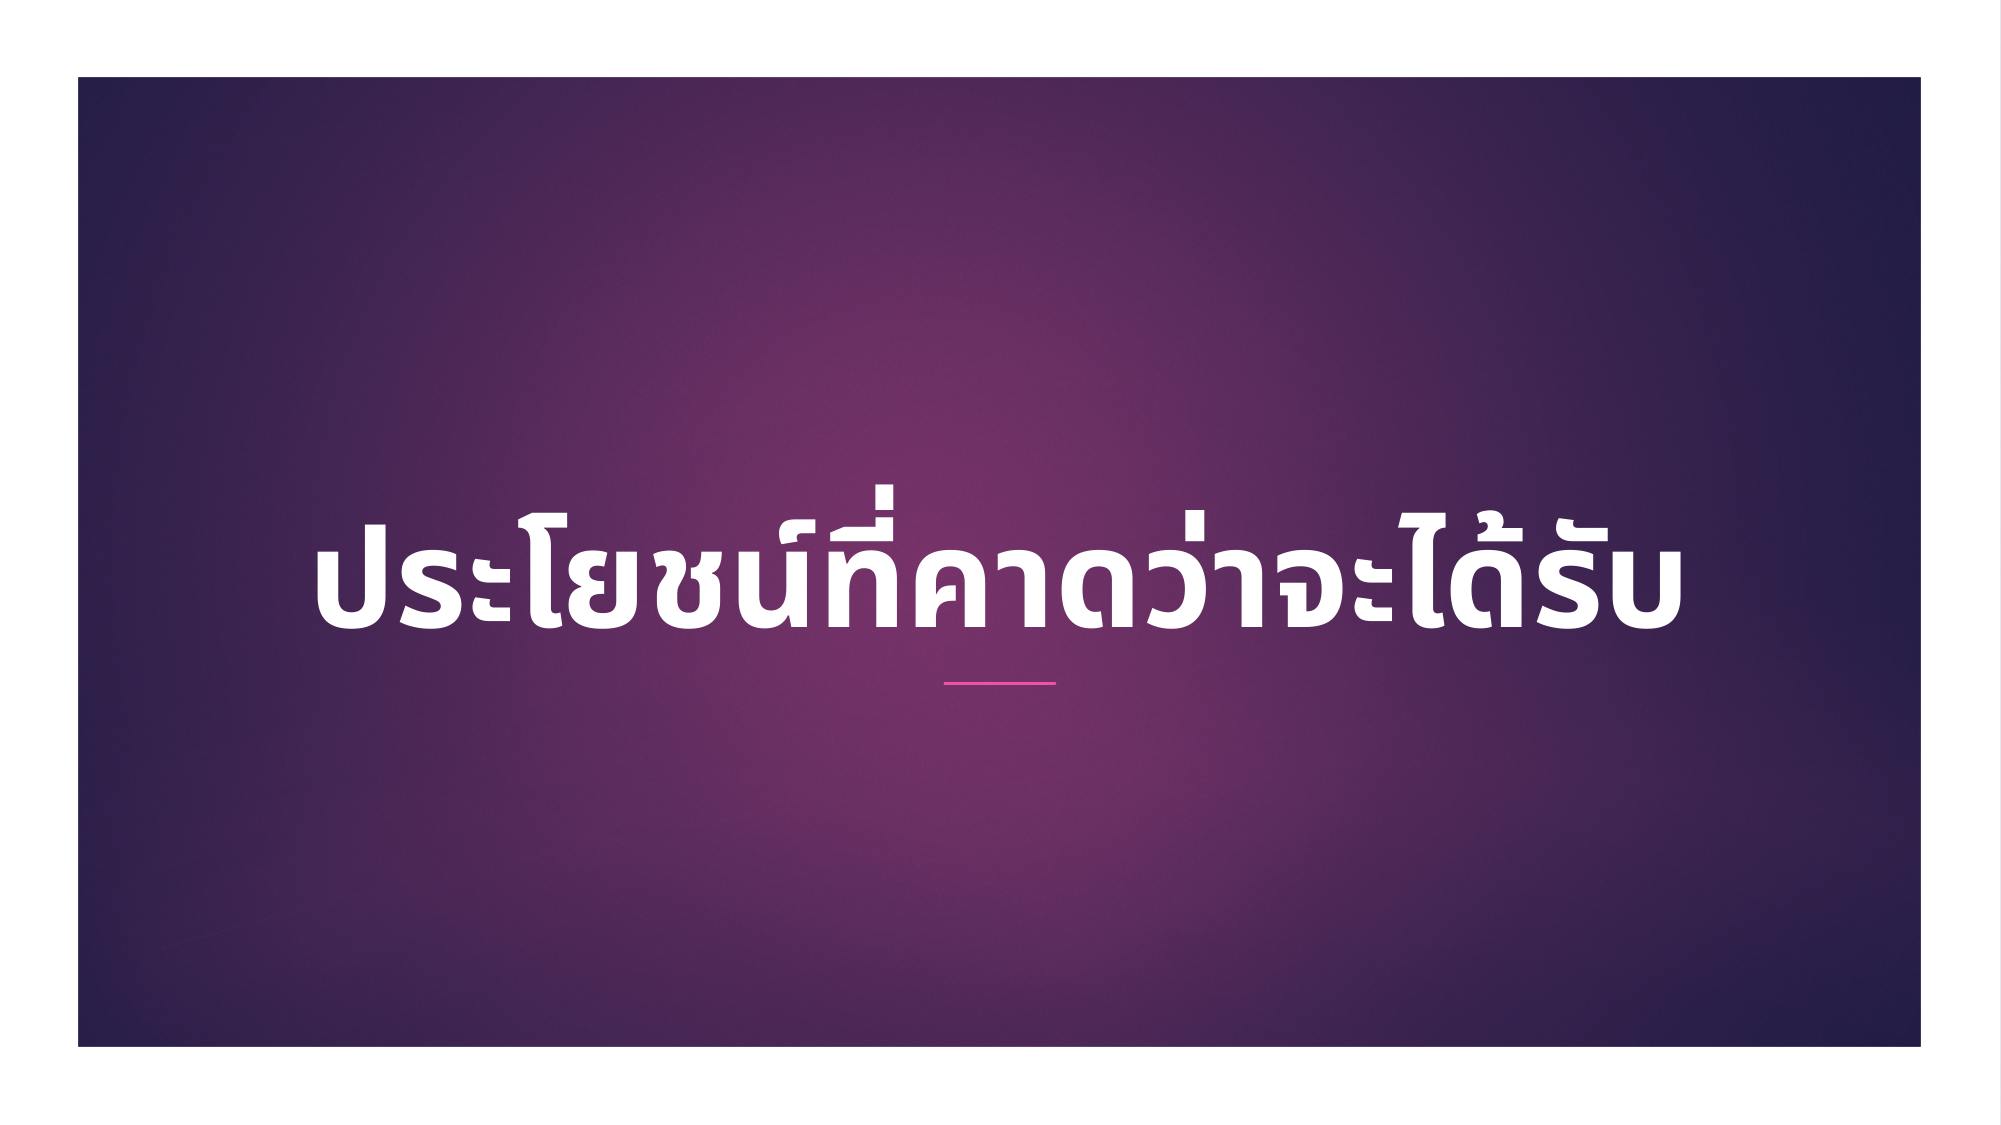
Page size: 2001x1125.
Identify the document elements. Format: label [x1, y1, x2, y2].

text_box [0, 0, 2000, 1125]
